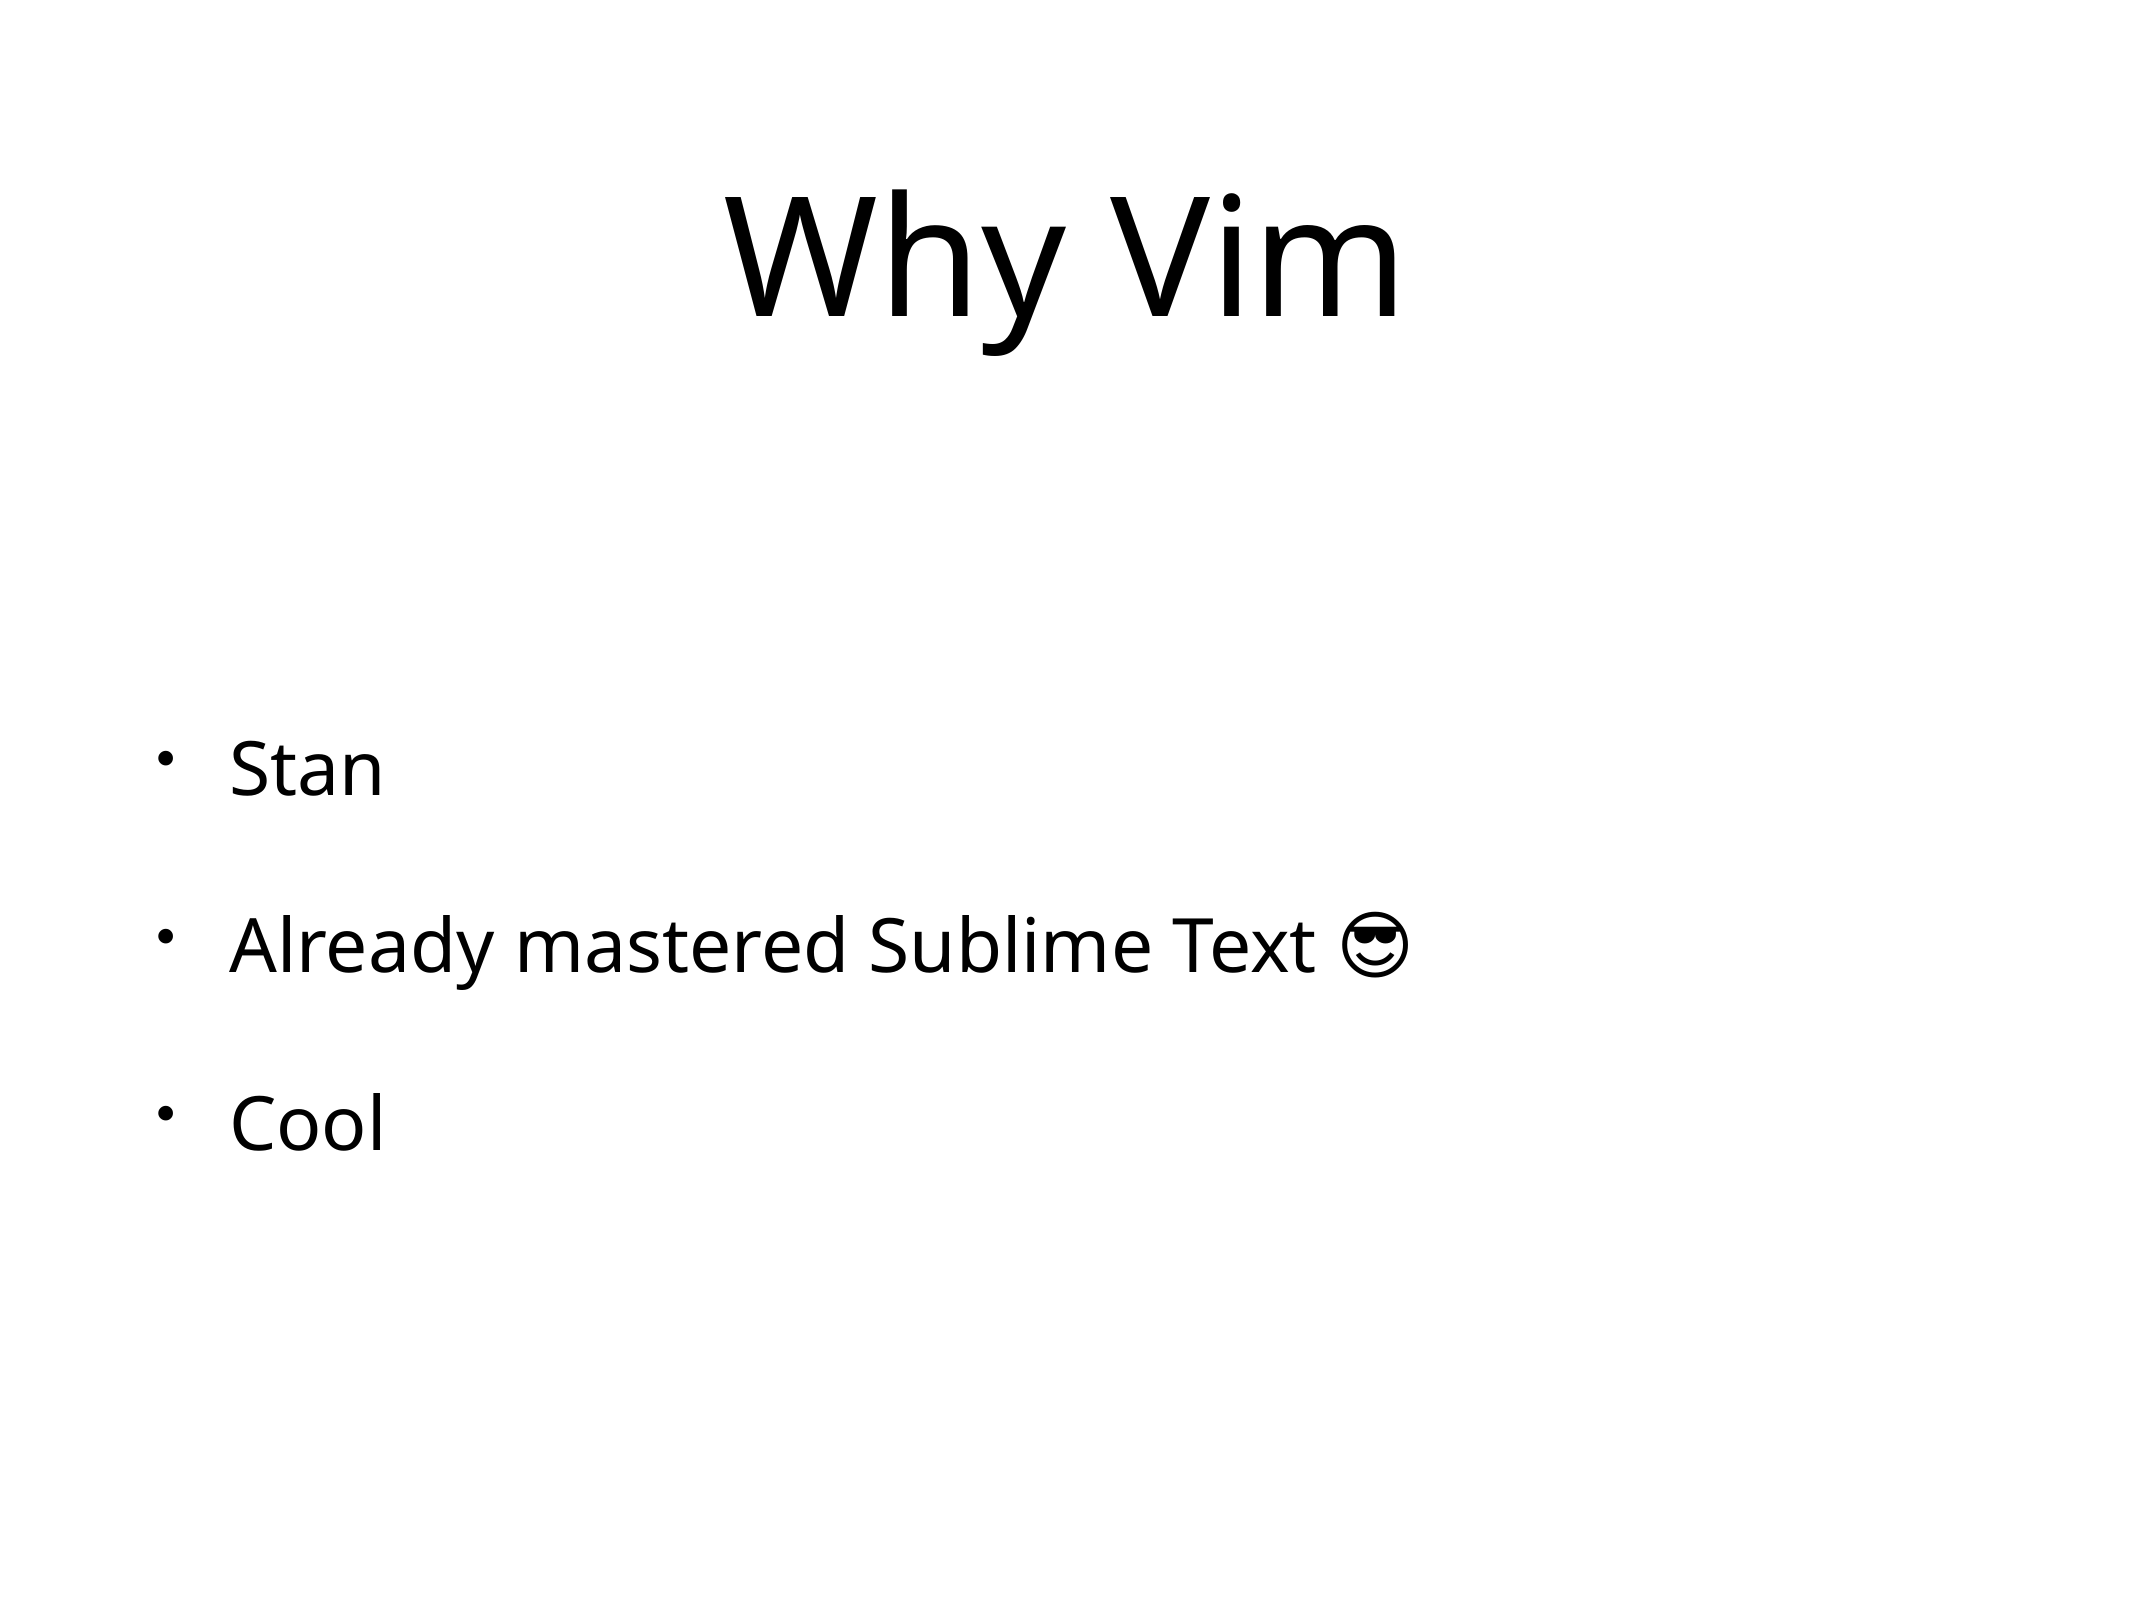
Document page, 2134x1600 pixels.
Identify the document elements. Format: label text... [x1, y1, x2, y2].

list Stan Already mastered Sublime Text 😎 Cool [155, 426, 1978, 1459]
title Why Vim [155, 72, 1978, 426]
